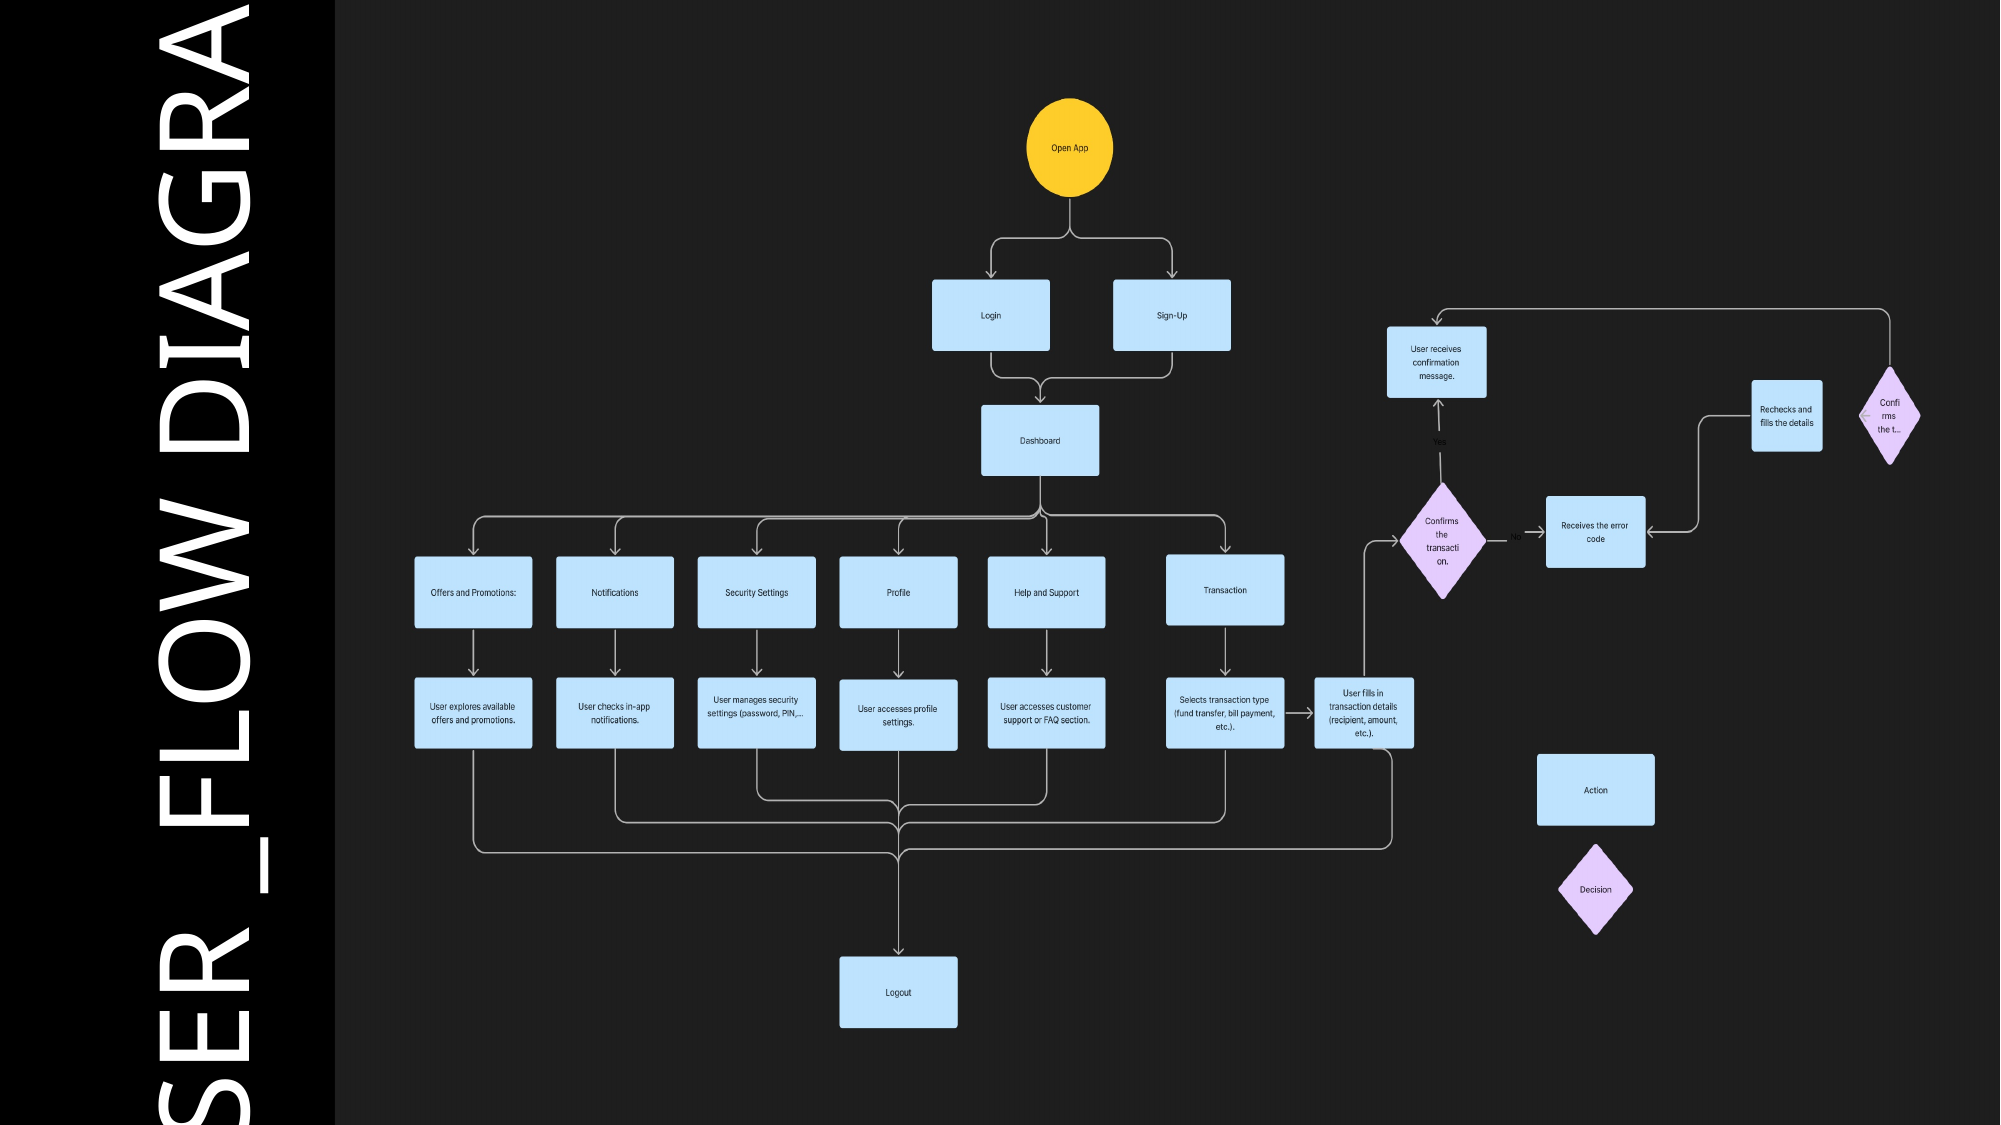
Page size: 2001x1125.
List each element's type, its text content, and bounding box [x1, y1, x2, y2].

text_box USER _FLOW DIAGRAM [117, 0, 283, 1125]
picture [334, 0, 2000, 1125]
